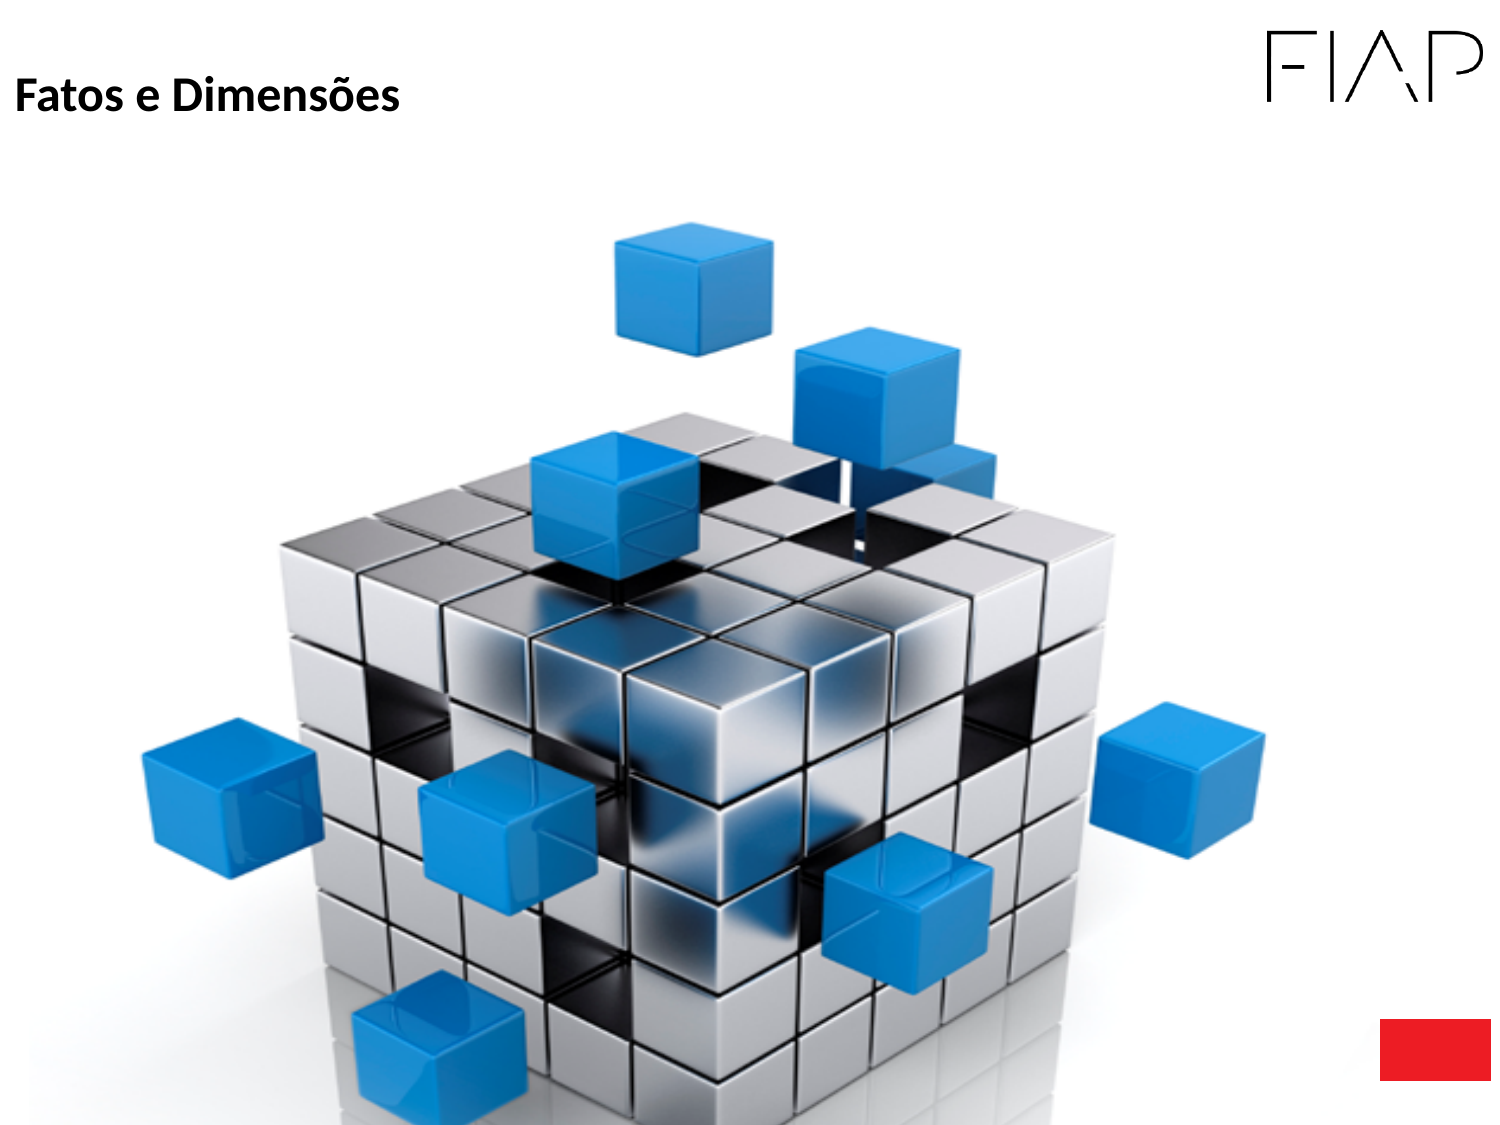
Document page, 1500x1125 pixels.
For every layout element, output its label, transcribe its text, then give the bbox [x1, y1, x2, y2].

picture [1267, 30, 1483, 102]
text_box Fatos e Dimensões [0, 54, 1105, 130]
picture [29, 184, 1491, 1125]
